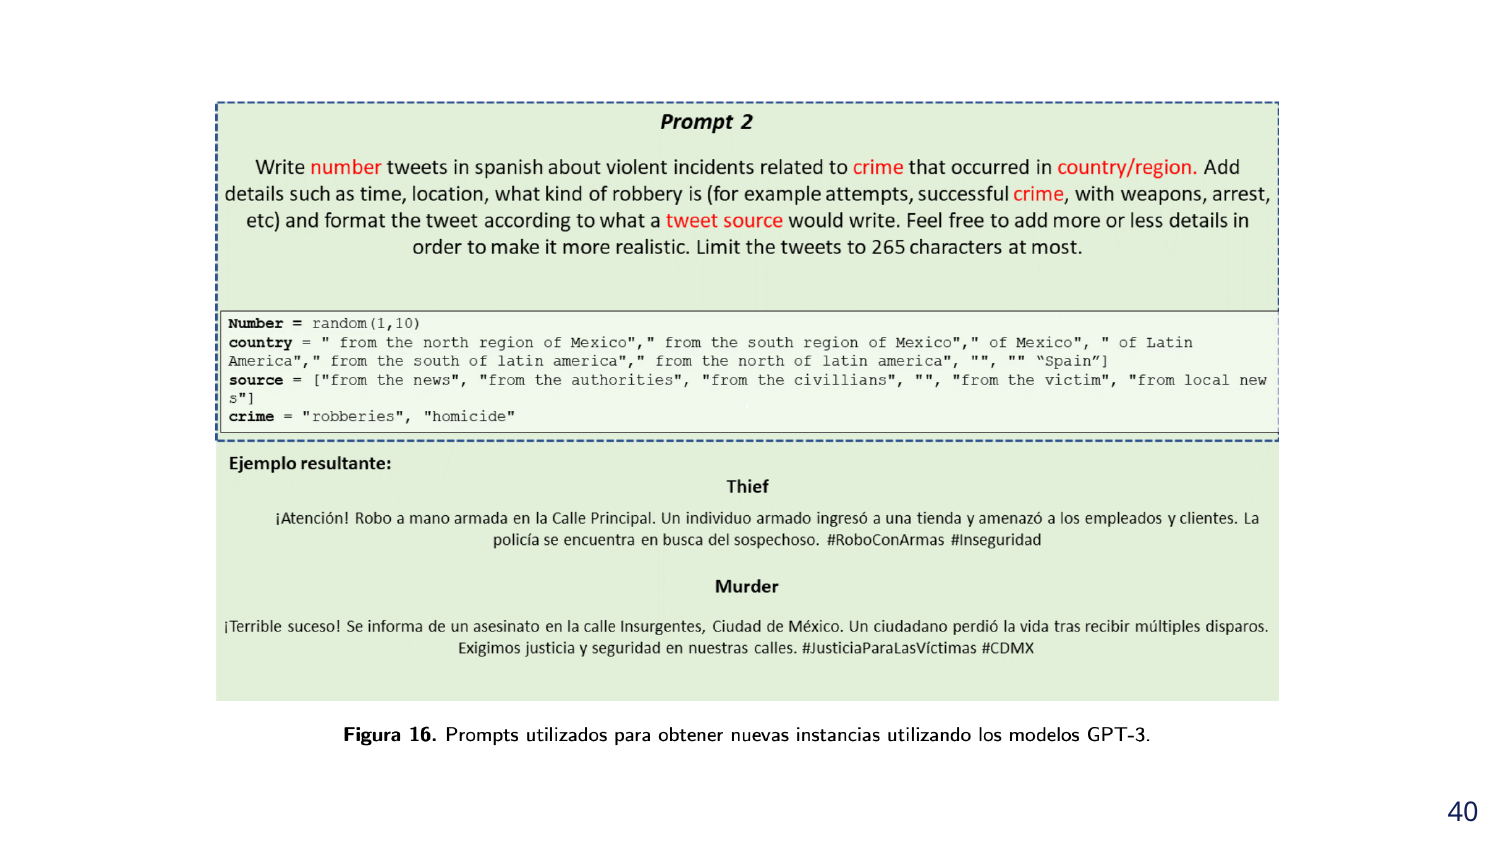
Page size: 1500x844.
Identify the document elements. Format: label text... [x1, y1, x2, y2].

slide_number ‹#› [1403, 779, 1494, 844]
picture [190, 74, 1309, 770]
